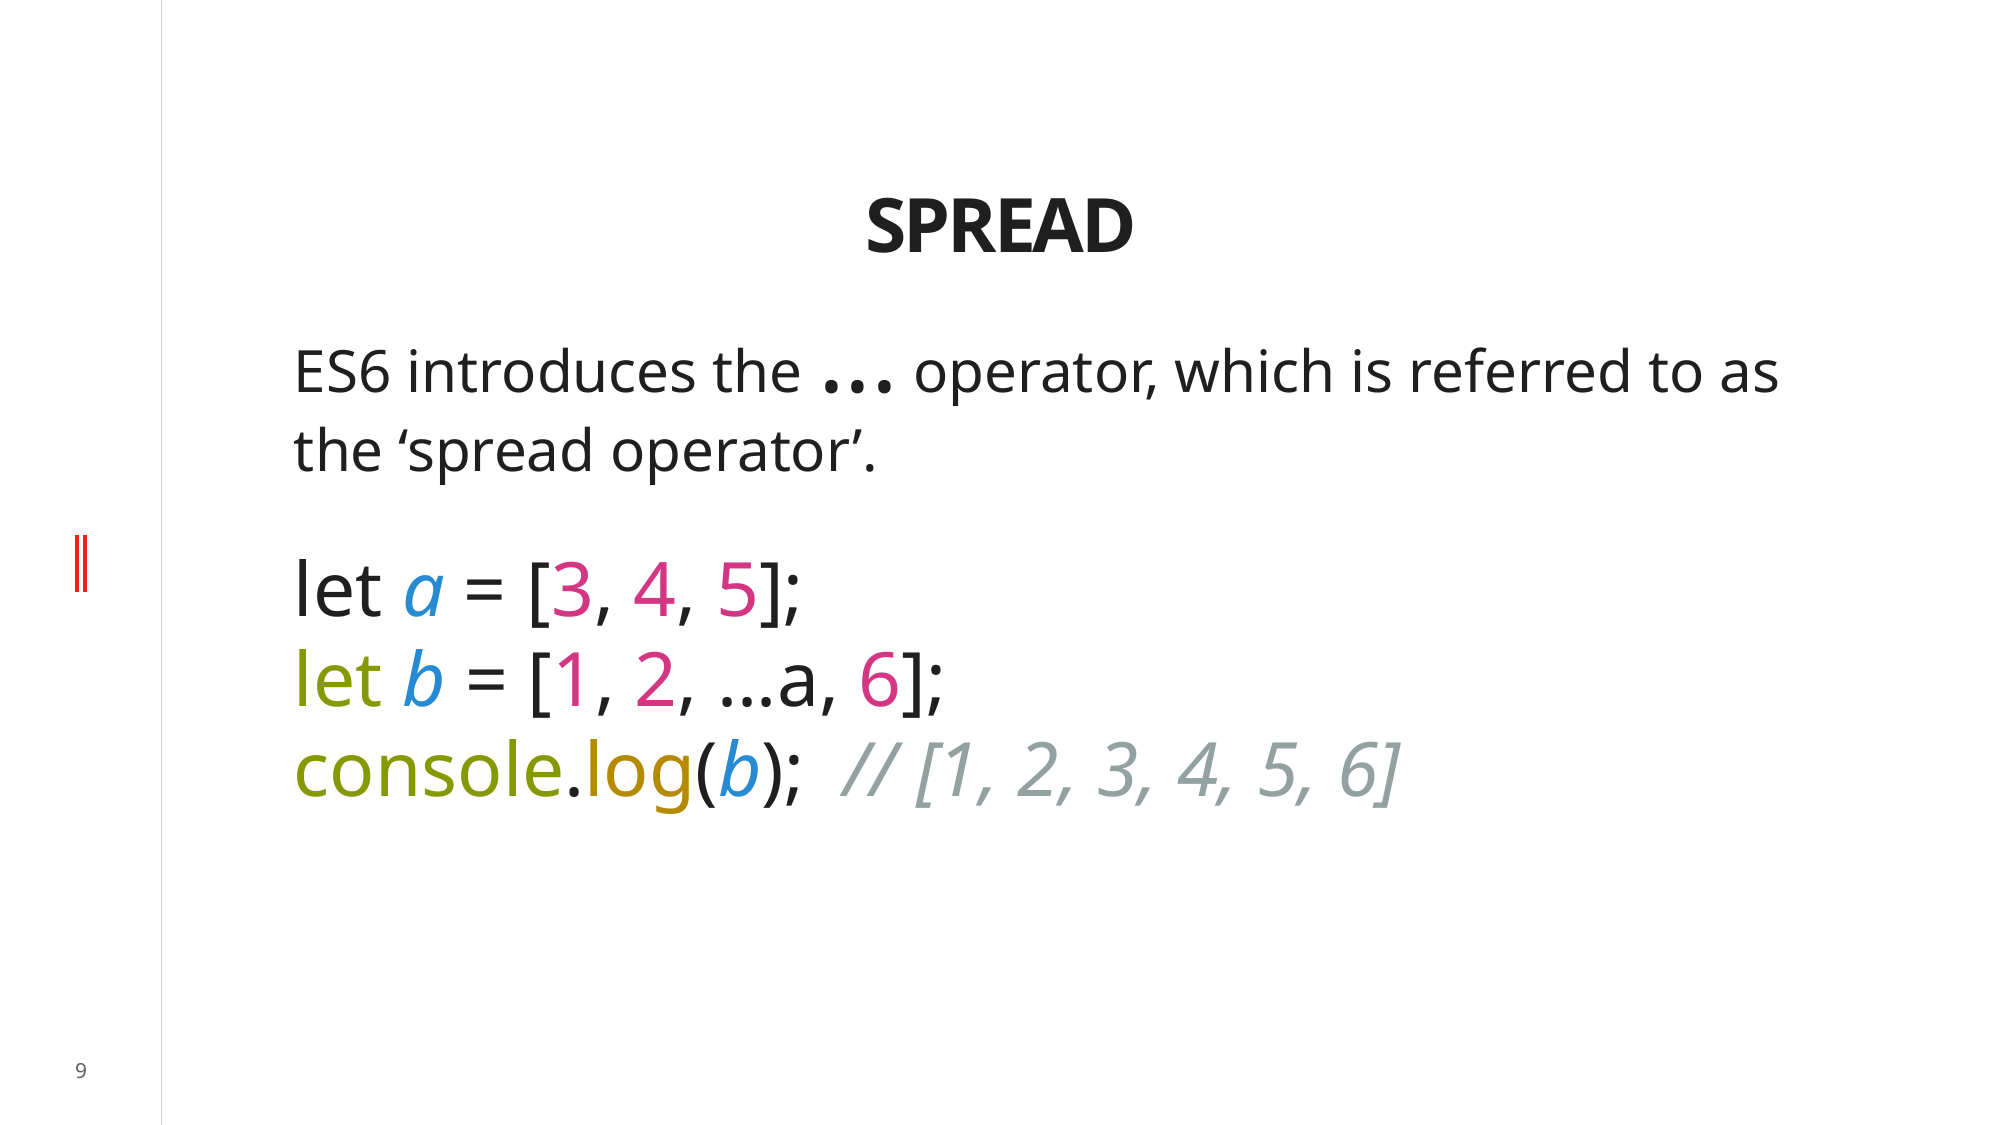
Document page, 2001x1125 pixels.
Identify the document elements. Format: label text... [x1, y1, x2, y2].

title SPREAD [306, 163, 1697, 285]
text_box ES6 introduces the ... operator, which is referred to as the ‘spread operator’. [279, 285, 1829, 491]
slide_number 9 [38, 1052, 123, 1091]
text_box let a = [3, 4, 5]; let b = [1, 2, ...a, 6]; console.log(b); // [1, 2, 3, 4, 5, 6] [279, 533, 1868, 909]
